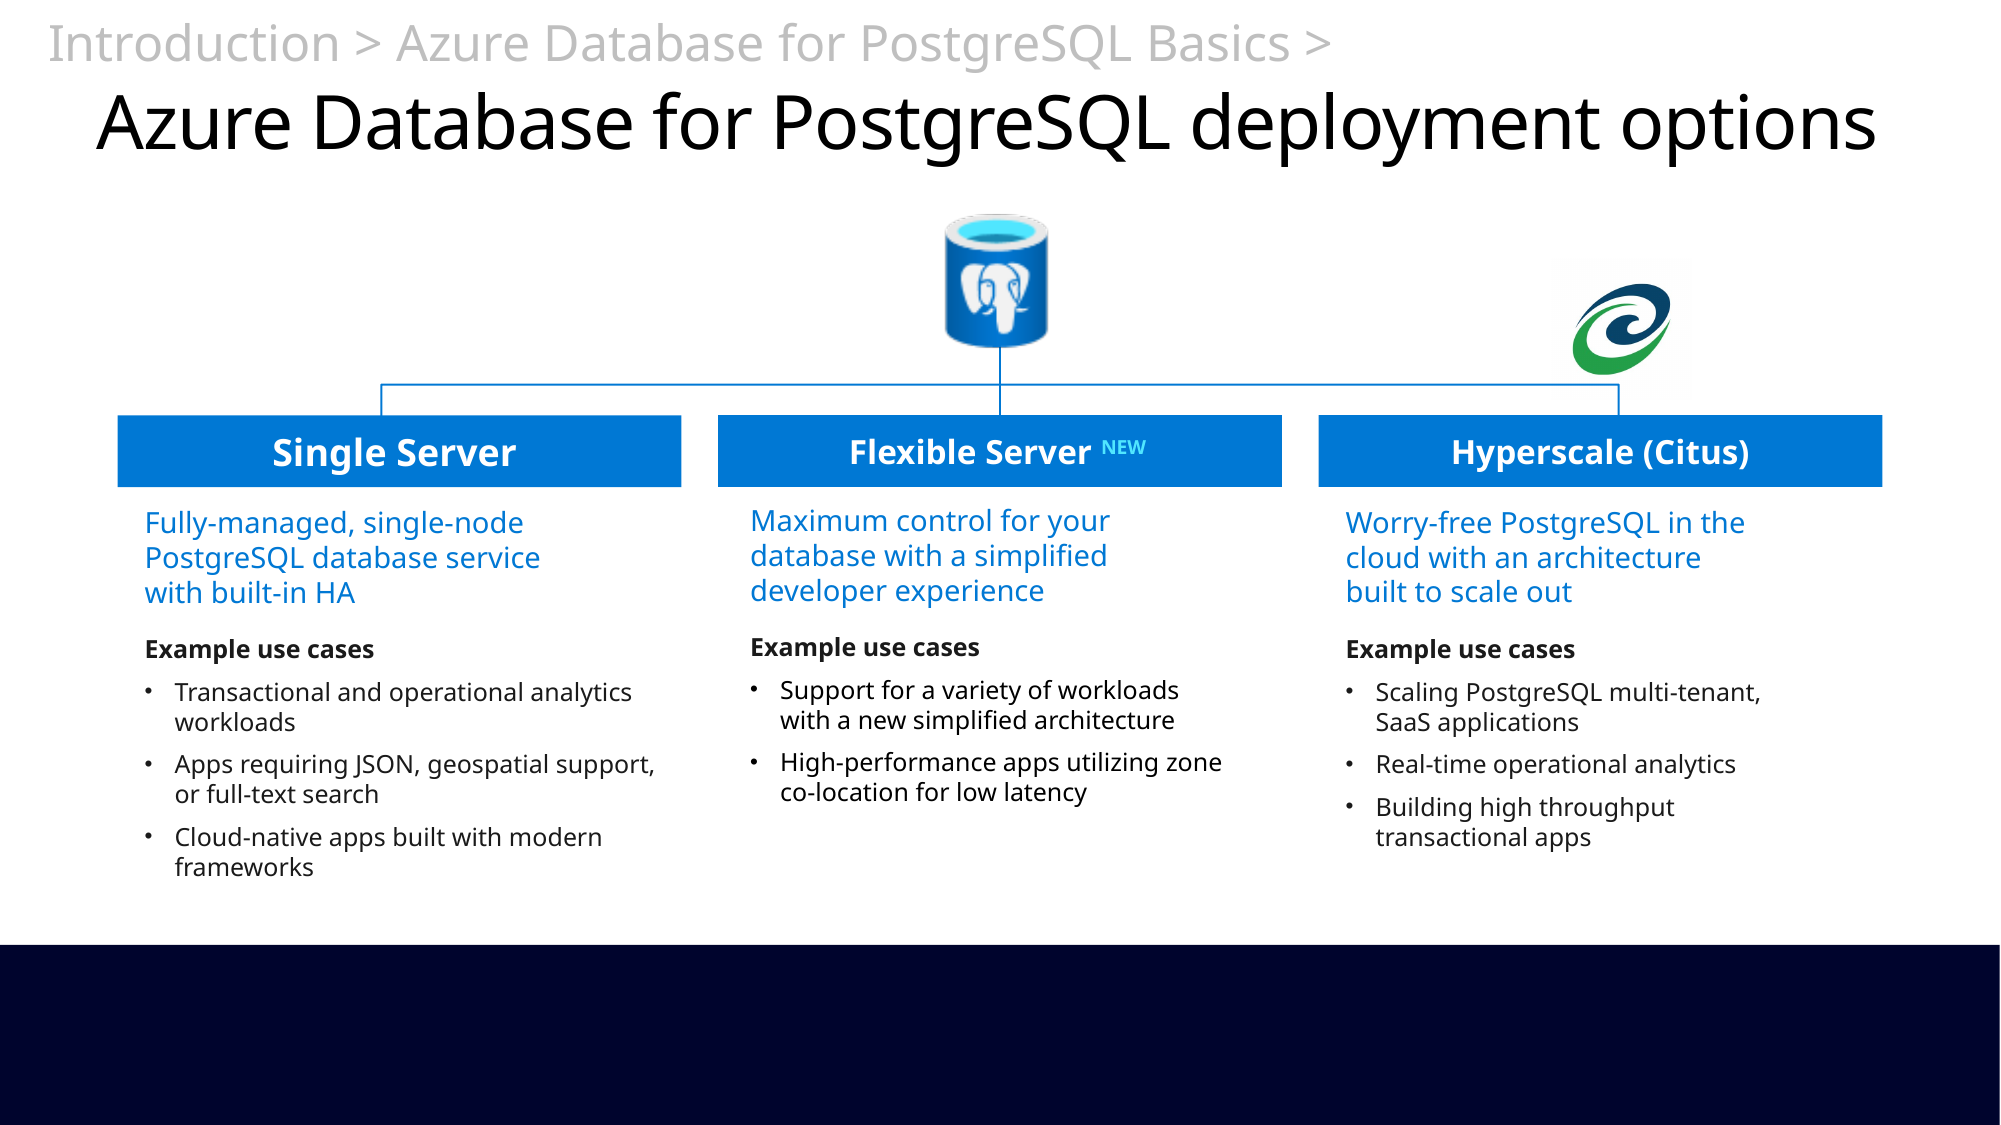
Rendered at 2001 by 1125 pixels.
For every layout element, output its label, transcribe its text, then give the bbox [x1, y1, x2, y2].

text_box Maximum control for your database with a simplified developer experience Example use cases Support for a variety of workloads with a new simplified architecture High-performance apps utilizing zone co-location for low latency [735, 494, 1248, 815]
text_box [381, 316, 1619, 453]
text_box Worry-free PostgreSQL in the cloud with an architecture built to scale out Example use cases Scaling PostgreSQL multi-tenant, SaaS applications Real-time operational analytics Building high throughput transactional apps [1330, 496, 1843, 859]
title Azure Database for PostgreSQL deployment options [96, 75, 1904, 257]
text_box Single Server [117, 415, 682, 488]
picture [1551, 258, 1692, 400]
picture [926, 211, 1068, 352]
text_box Hyperscale (Citus) [1318, 415, 1883, 487]
text_box Fully-managed, single-node PostgreSQL database service with built-in HA Example use cases Transactional and operational analytics workloads Apps requiring JSON, geospatial support, or full-text search Cloud-native apps built with modern frameworks [129, 496, 678, 889]
text_box Flexible Server NEW [718, 453, 1282, 487]
list Introduction > Azure Database for PostgreSQL Basics > [48, 11, 1952, 72]
